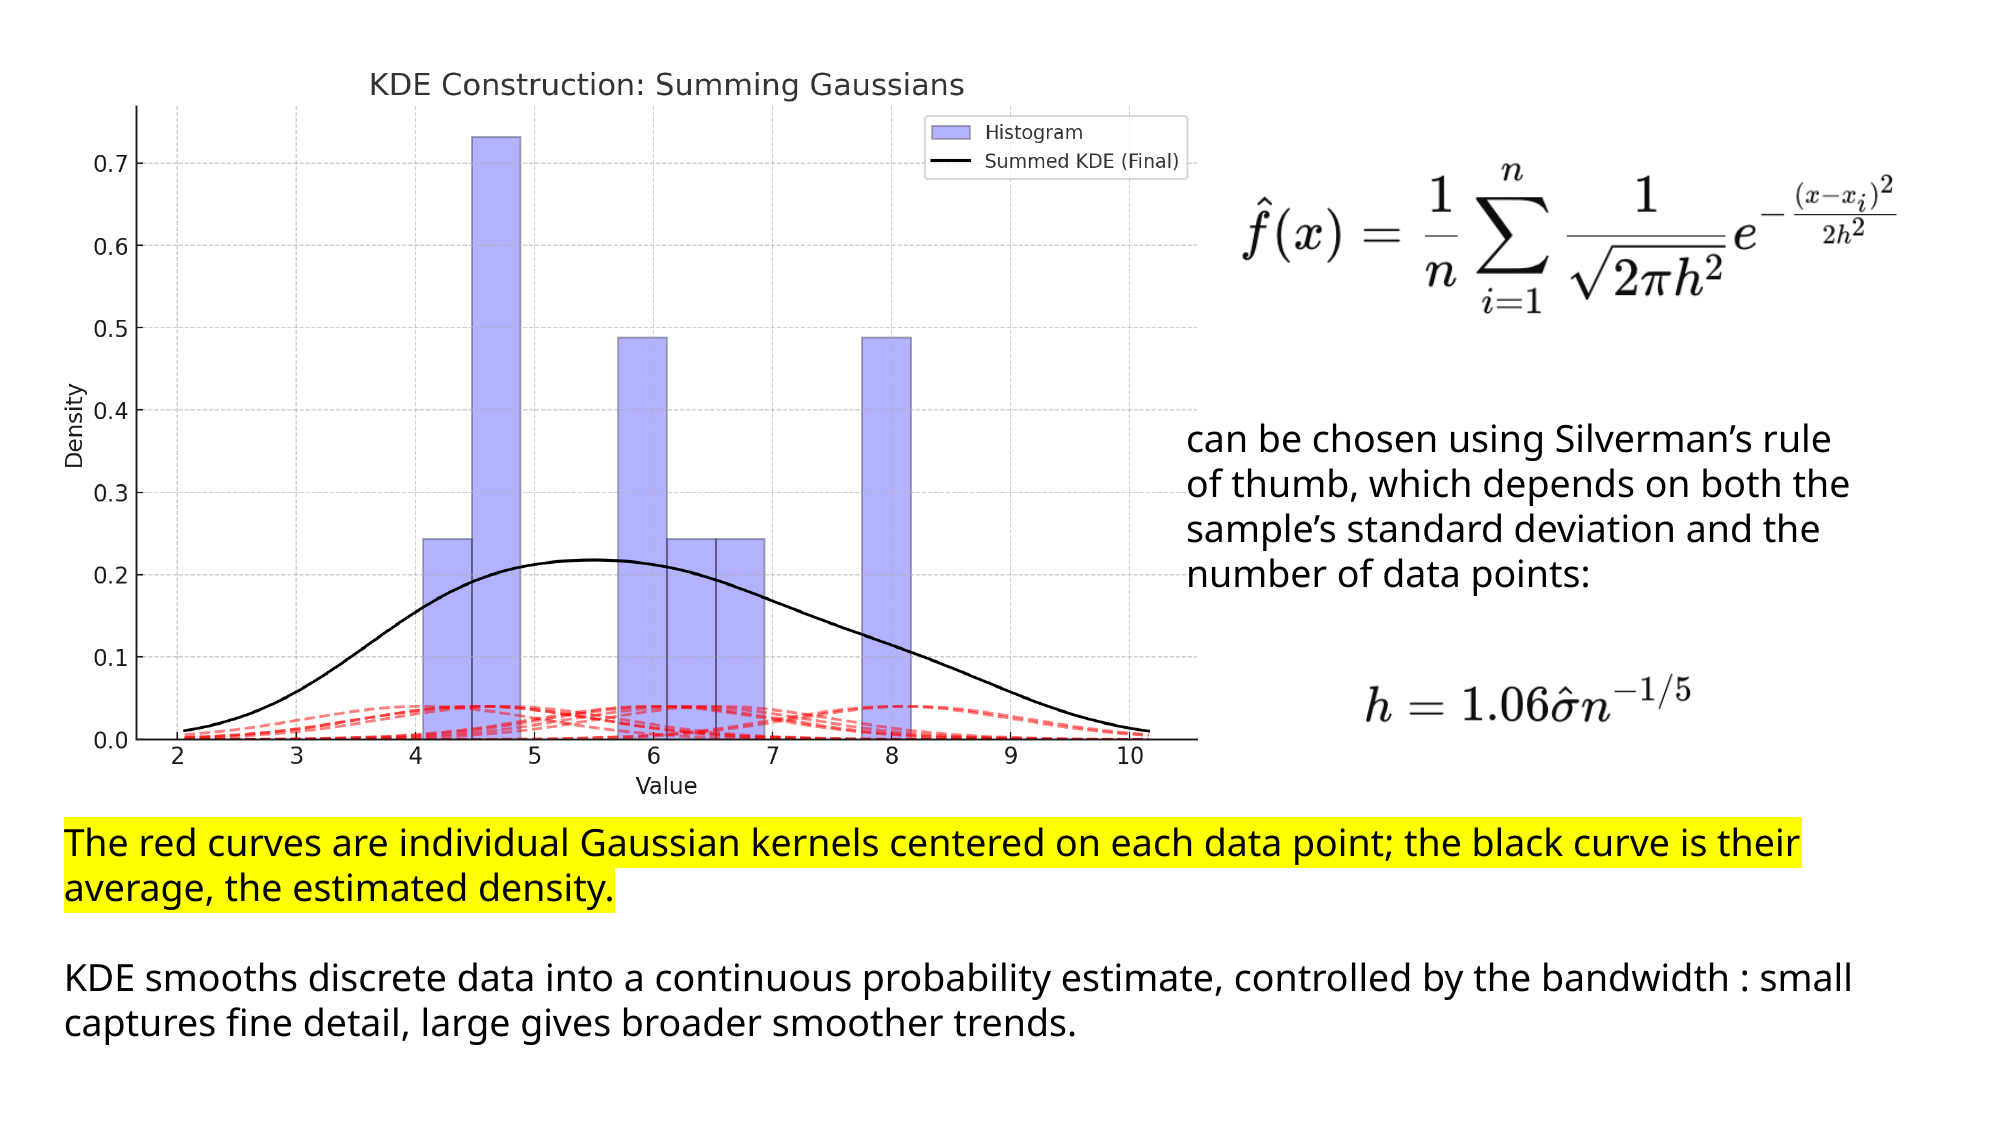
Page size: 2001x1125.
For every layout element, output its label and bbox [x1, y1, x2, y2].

picture [48, 58, 1937, 813]
picture [1319, 629, 1733, 779]
